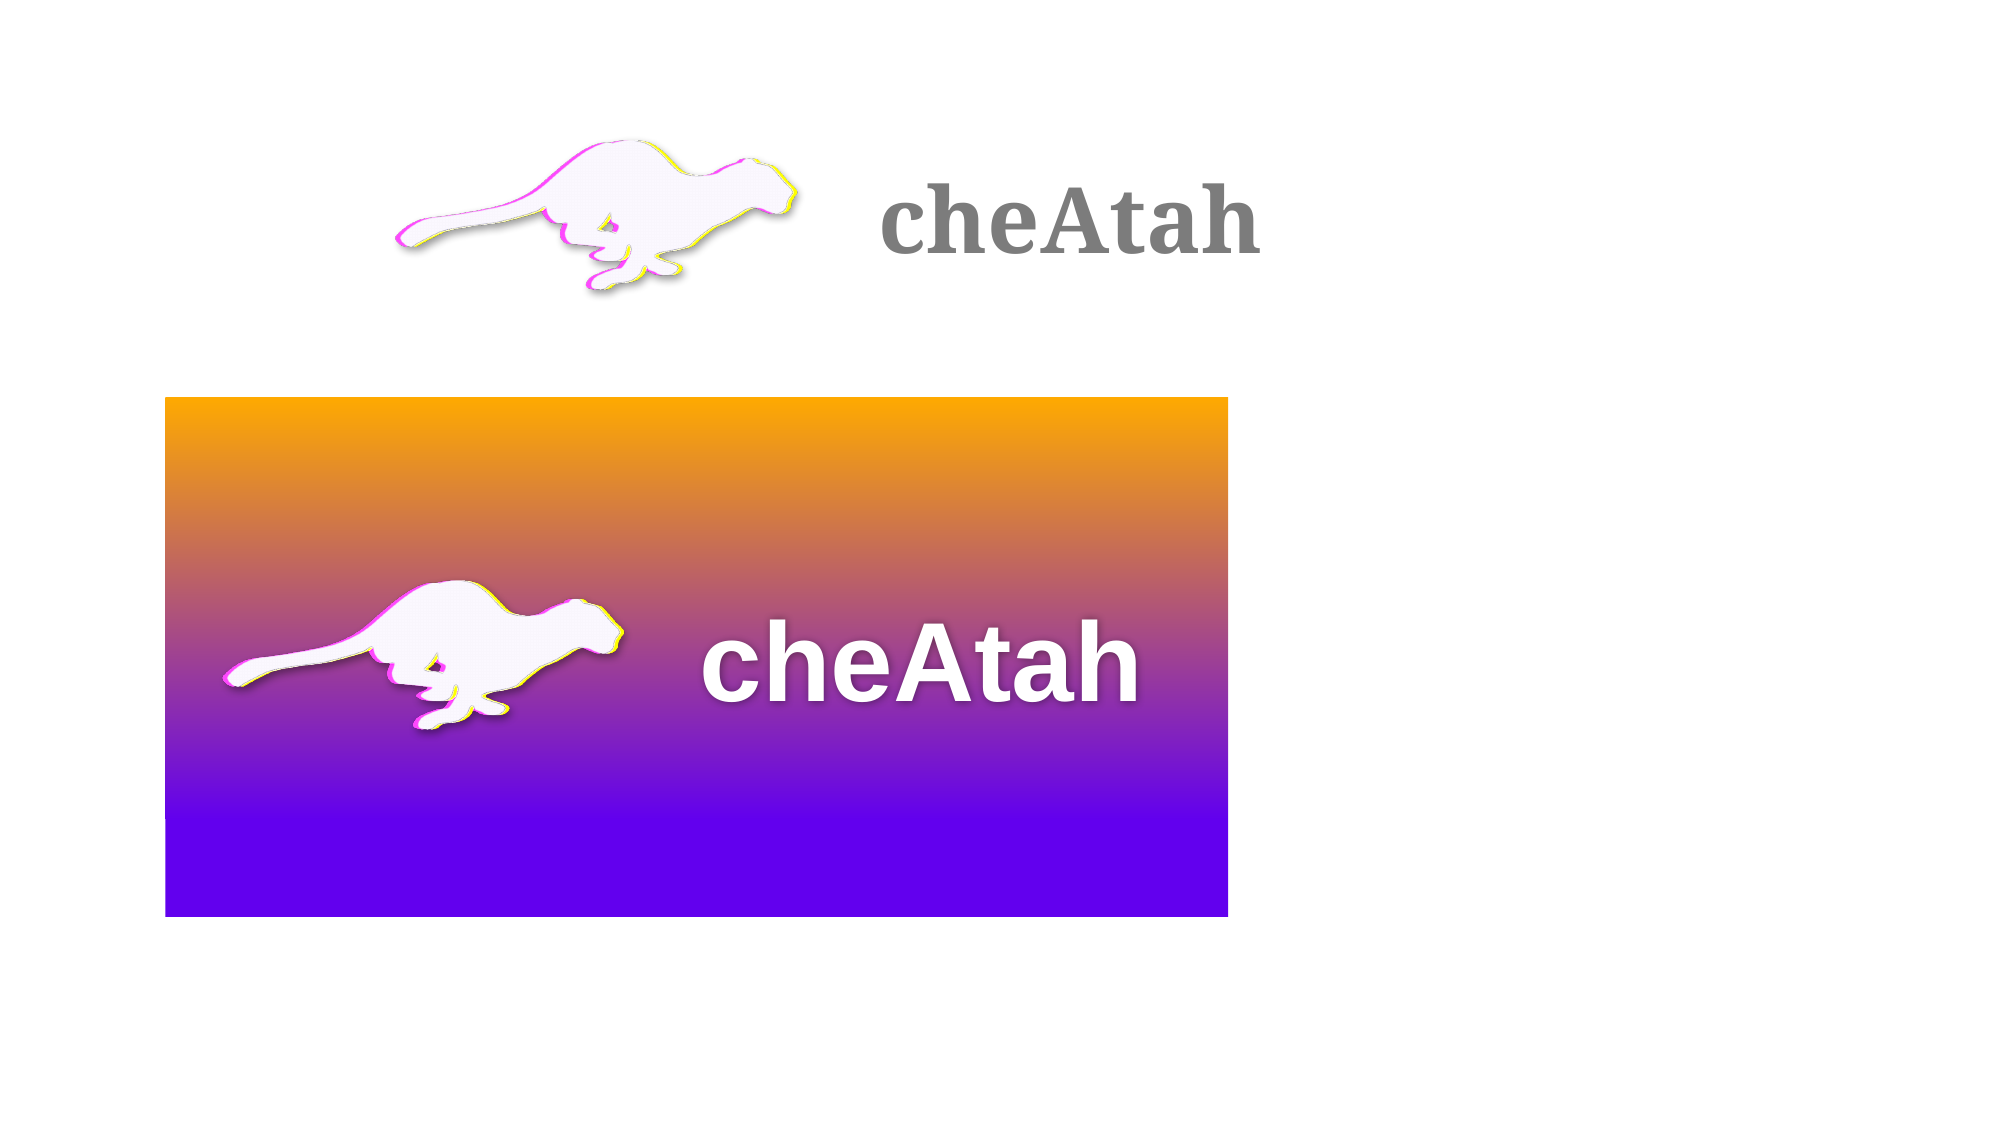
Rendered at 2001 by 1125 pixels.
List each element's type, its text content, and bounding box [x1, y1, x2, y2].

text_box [212, 568, 1182, 746]
text_box [164, 397, 1229, 918]
text_box cheAtah [815, 154, 1331, 279]
picture [385, 128, 808, 306]
